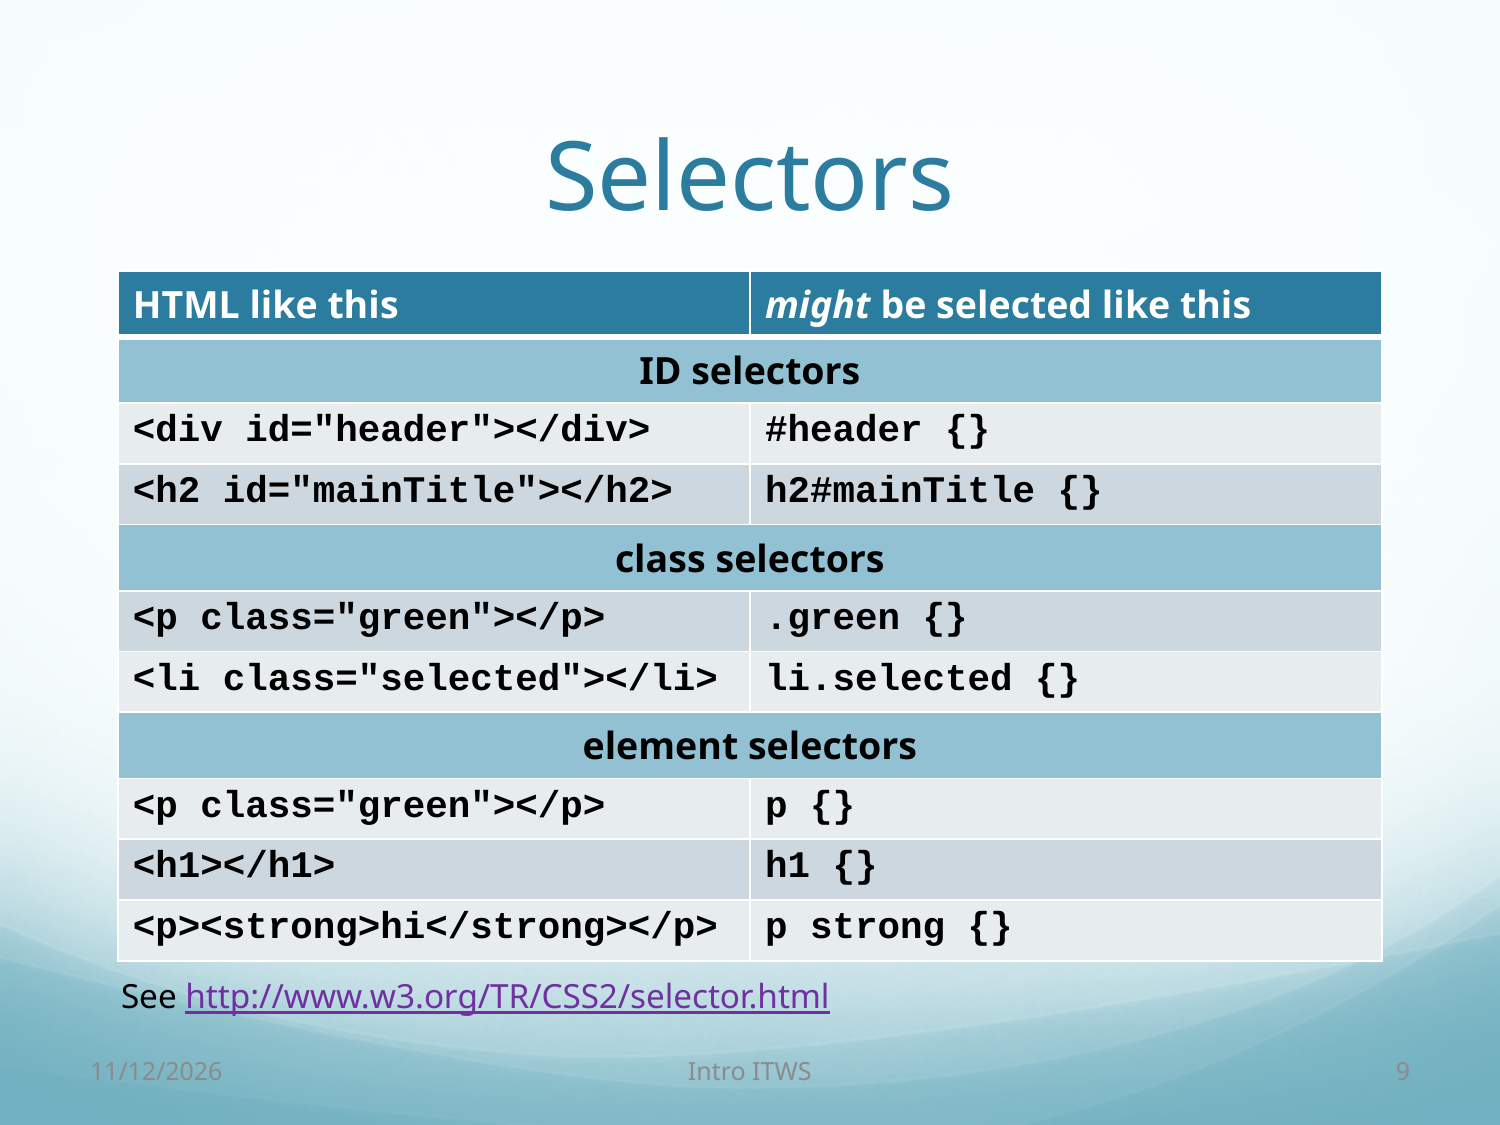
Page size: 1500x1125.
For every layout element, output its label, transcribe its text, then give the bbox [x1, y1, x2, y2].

table_cell <li class="selected"></li> [119, 652, 749, 711]
table_cell h1 {} [751, 840, 1381, 899]
table_cell p strong {} [751, 901, 1381, 960]
table_cell <h1></h1> [119, 840, 749, 899]
table_cell <div id="header"></div> [119, 404, 749, 463]
text_box See http://www.w3.org/TR/CSS2/selector.html [106, 967, 854, 1028]
table_header HTML like this [119, 272, 749, 334]
table_cell ID selectors [119, 340, 1381, 402]
table_cell li.selected {} [751, 652, 1381, 711]
table_cell p {} [751, 779, 1381, 838]
slide_number 9 [1074, 1042, 1425, 1103]
footer Intro ITWS [512, 1042, 988, 1103]
table_cell class selectors [119, 525, 1381, 590]
table_cell .green {} [751, 592, 1381, 651]
table_cell <p class="green"></p> [119, 592, 749, 651]
table_header might be selected like this [751, 272, 1381, 334]
table_cell element selectors [119, 713, 1381, 778]
table_cell <p><strong>hi</strong></p> [119, 901, 749, 960]
table_cell <h2 id="mainTitle"></h2> [119, 465, 749, 524]
title Selectors [89, 17, 1410, 238]
table_cell #header {} [751, 404, 1381, 463]
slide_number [75, 1042, 425, 1103]
table_cell h2#mainTitle {} [751, 465, 1381, 524]
table_cell <p class="green"></p> [119, 779, 749, 838]
